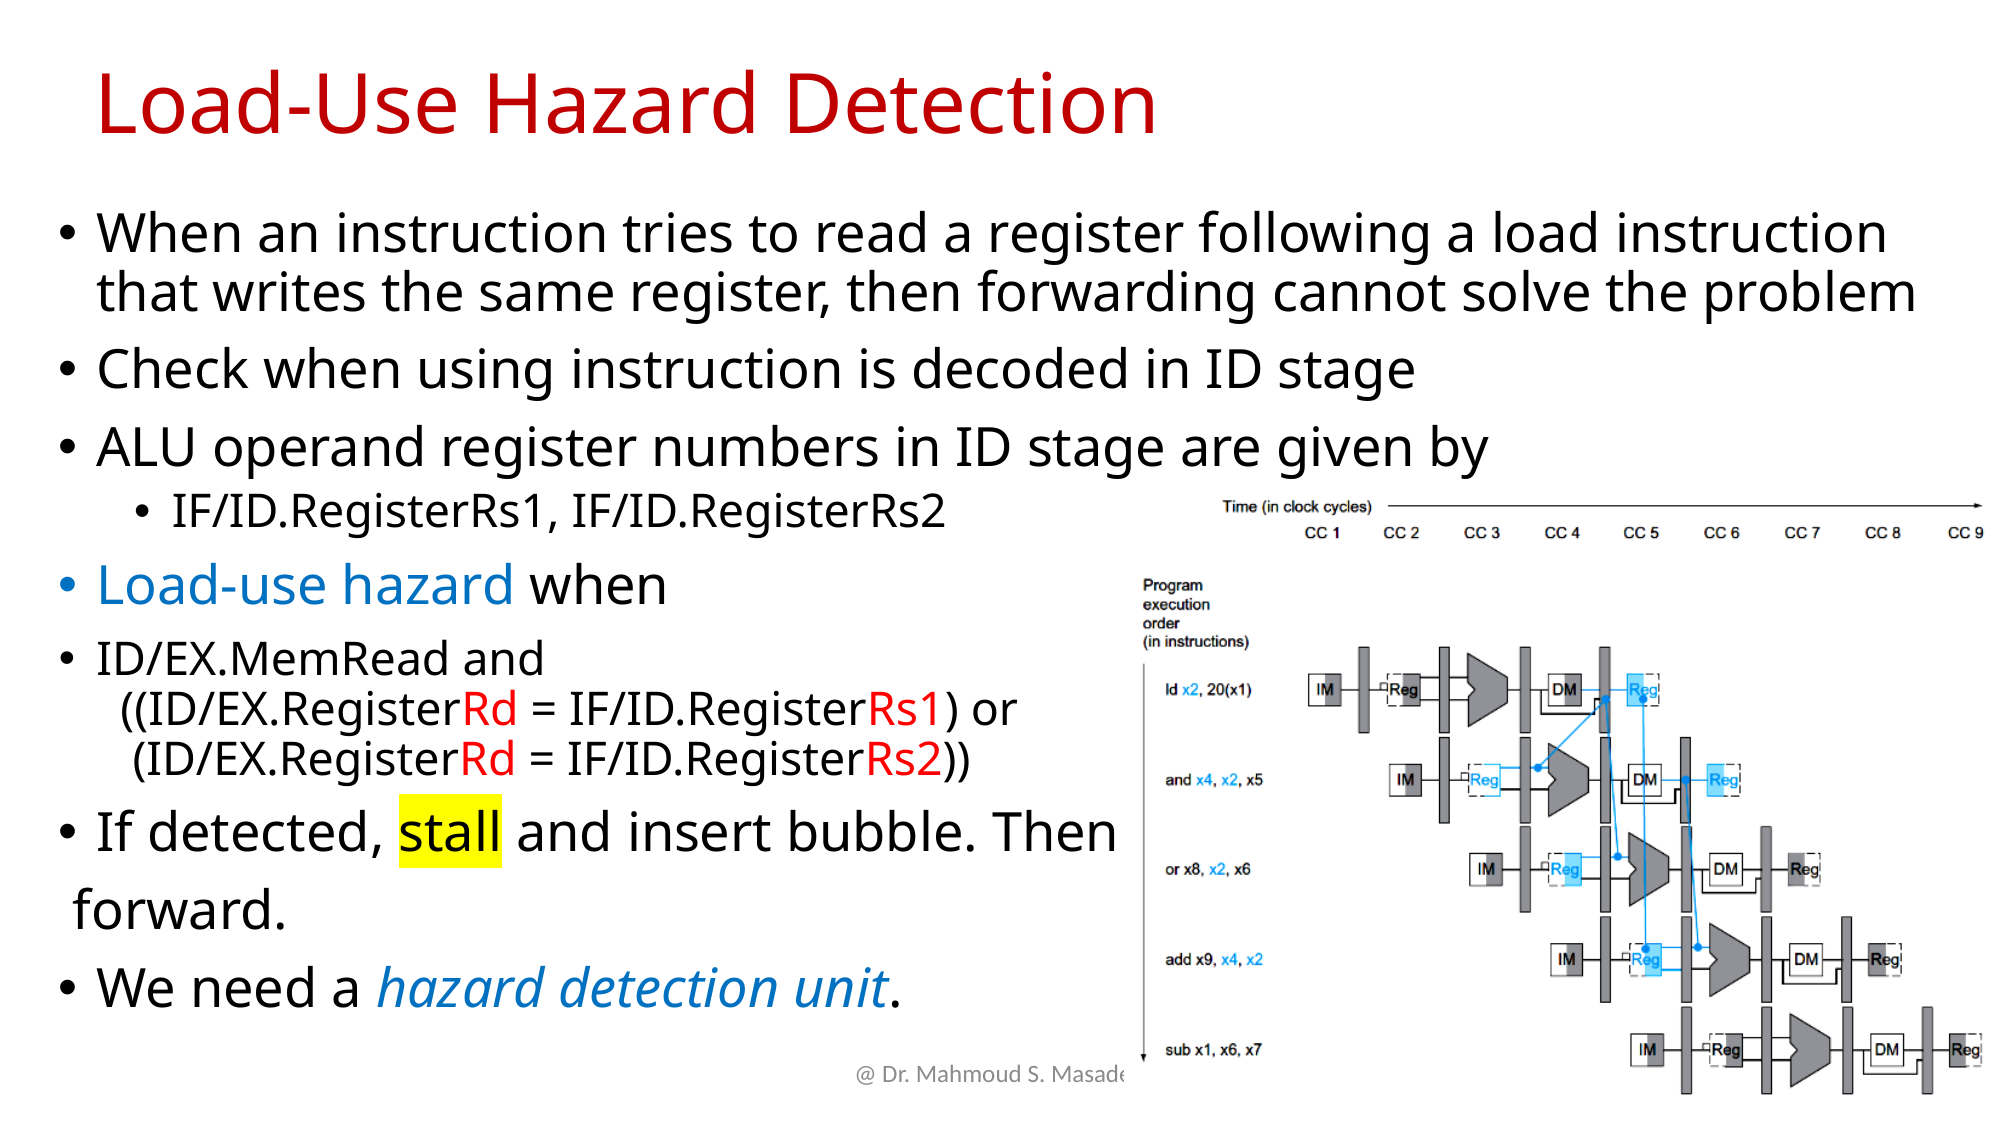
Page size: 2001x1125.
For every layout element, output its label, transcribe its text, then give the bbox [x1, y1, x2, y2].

footer @ Dr. Mahmoud S. Masadeh [662, 1043, 1124, 1103]
picture [1124, 487, 2000, 1103]
title Load-Use Hazard Detection [79, 59, 1929, 154]
text_box When an instruction tries to read a register following a load instruction that writes the same register, then forwarding cannot solve the problem Check when using instruction is decoded in ID stage ALU operand register numbers in ID stage are given by IF/ID.RegisterRs1, IF/ID.RegisterRs2 Load-use hazard when ID/EX.MemRead and ((ID/EX.RegisterRd = IF/ID.RegisterRs1) or (ID/EX.RegisterRd = IF/ID.RegisterRs2)) If detected, stall and insert bubble. Then forward. We need a hazard detection unit. [43, 198, 1958, 1043]
